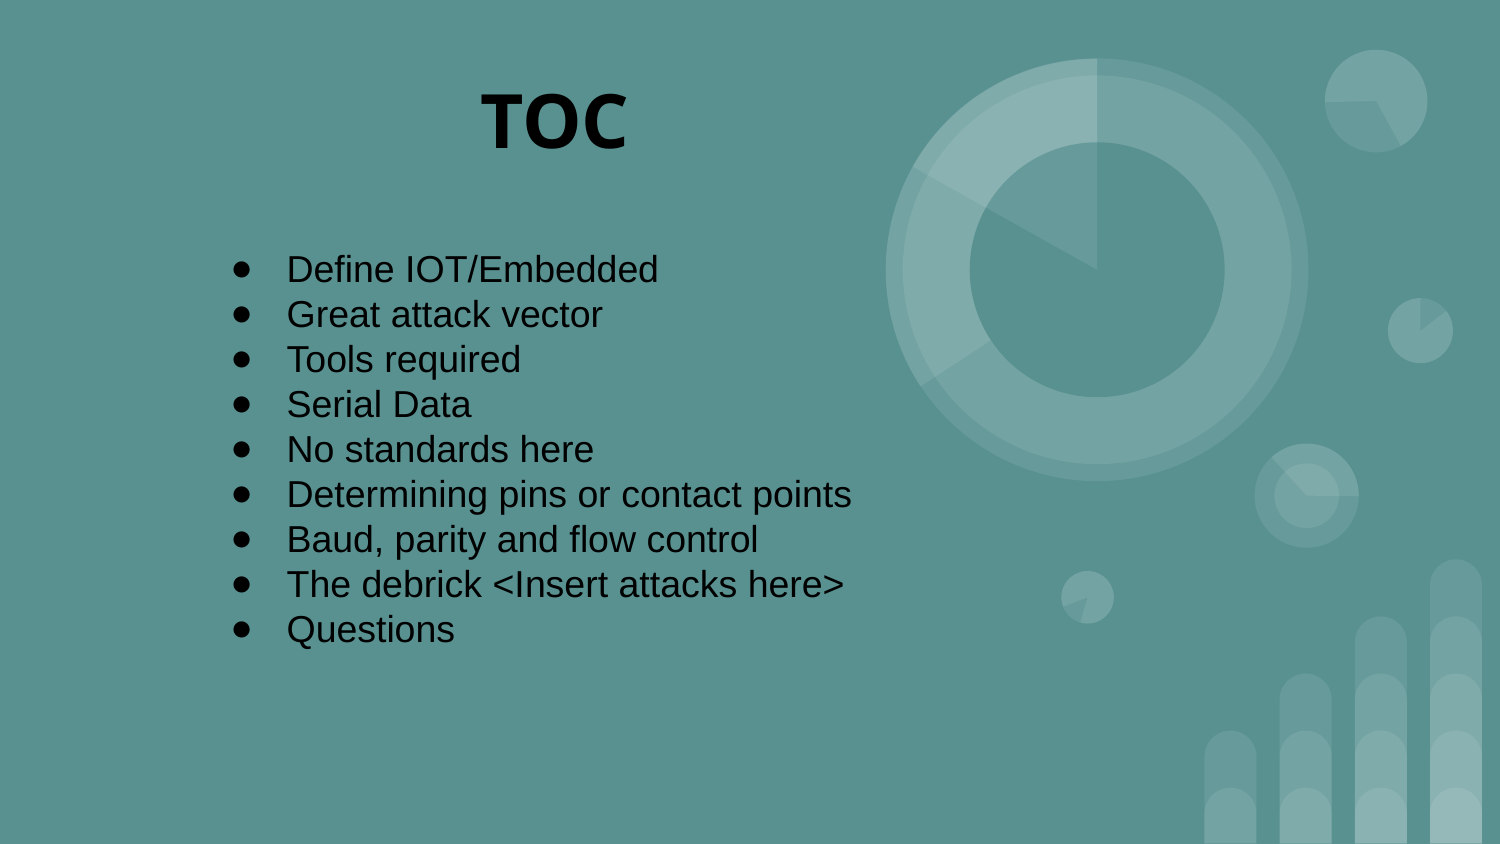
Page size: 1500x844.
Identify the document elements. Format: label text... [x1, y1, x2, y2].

text_box Define IOT/Embedded Great attack vector Tools required Serial Data No standards here Determining pins or contact points Baud, parity and flow control The debrick <Insert attacks here> Questions [196, 230, 1167, 737]
title TOC [465, 61, 1070, 176]
